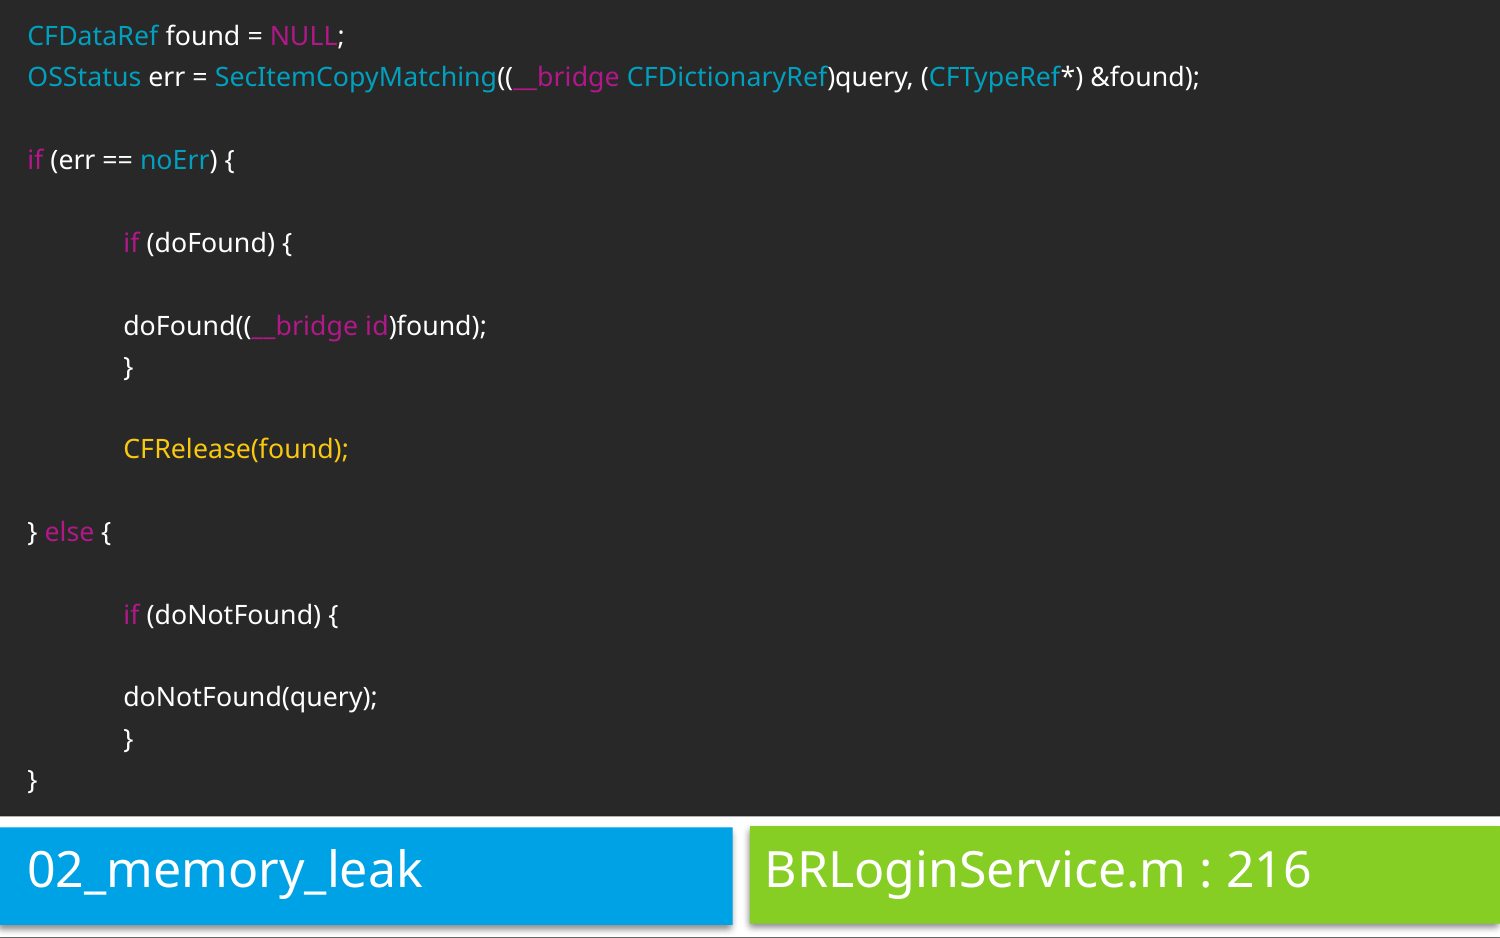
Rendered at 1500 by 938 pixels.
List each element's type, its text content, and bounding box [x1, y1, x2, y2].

title BRLoginService.m : 216 [750, 829, 1488, 924]
list CFDataRef found = NULL; OSStatus err = SecItemCopyMatching((__bridge CFDictionaryRef)query, (CFTypeRef*) &found); if (err == noErr) { if (doFound) { doFound((__bridge id)found); } CFRelease(found); } else { if (doNotFound) { doNotFound(query); } } [12, 11, 1488, 804]
list 02_memory_leak [12, 829, 733, 924]
